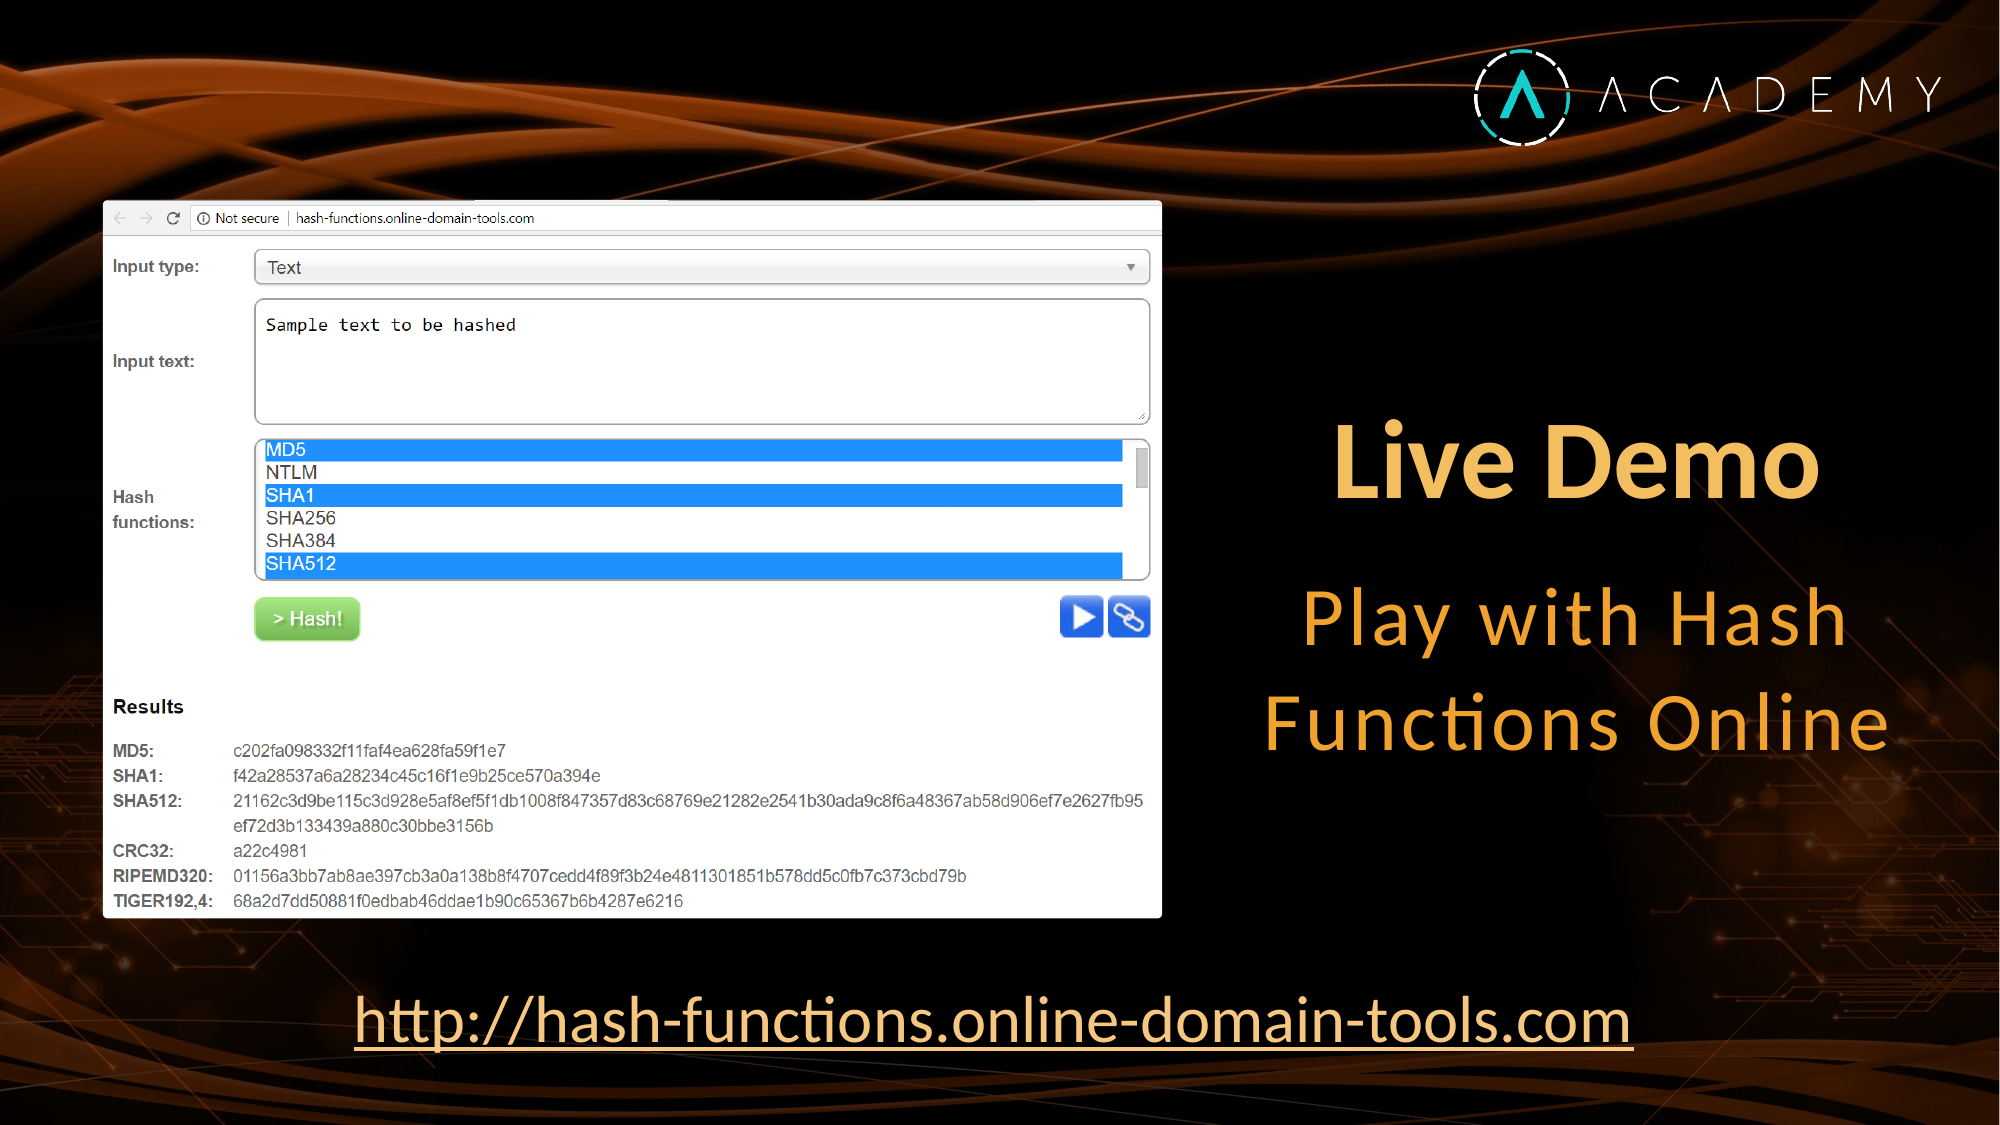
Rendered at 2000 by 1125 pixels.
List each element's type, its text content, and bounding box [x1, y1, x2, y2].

picture [0, 0, 2000, 1125]
title Live Demo [1230, 399, 1925, 528]
text_box http://hash-functions.online-domain-tools.com [112, 968, 1875, 1063]
list Play with Hash Functions Online [1230, 551, 1925, 775]
